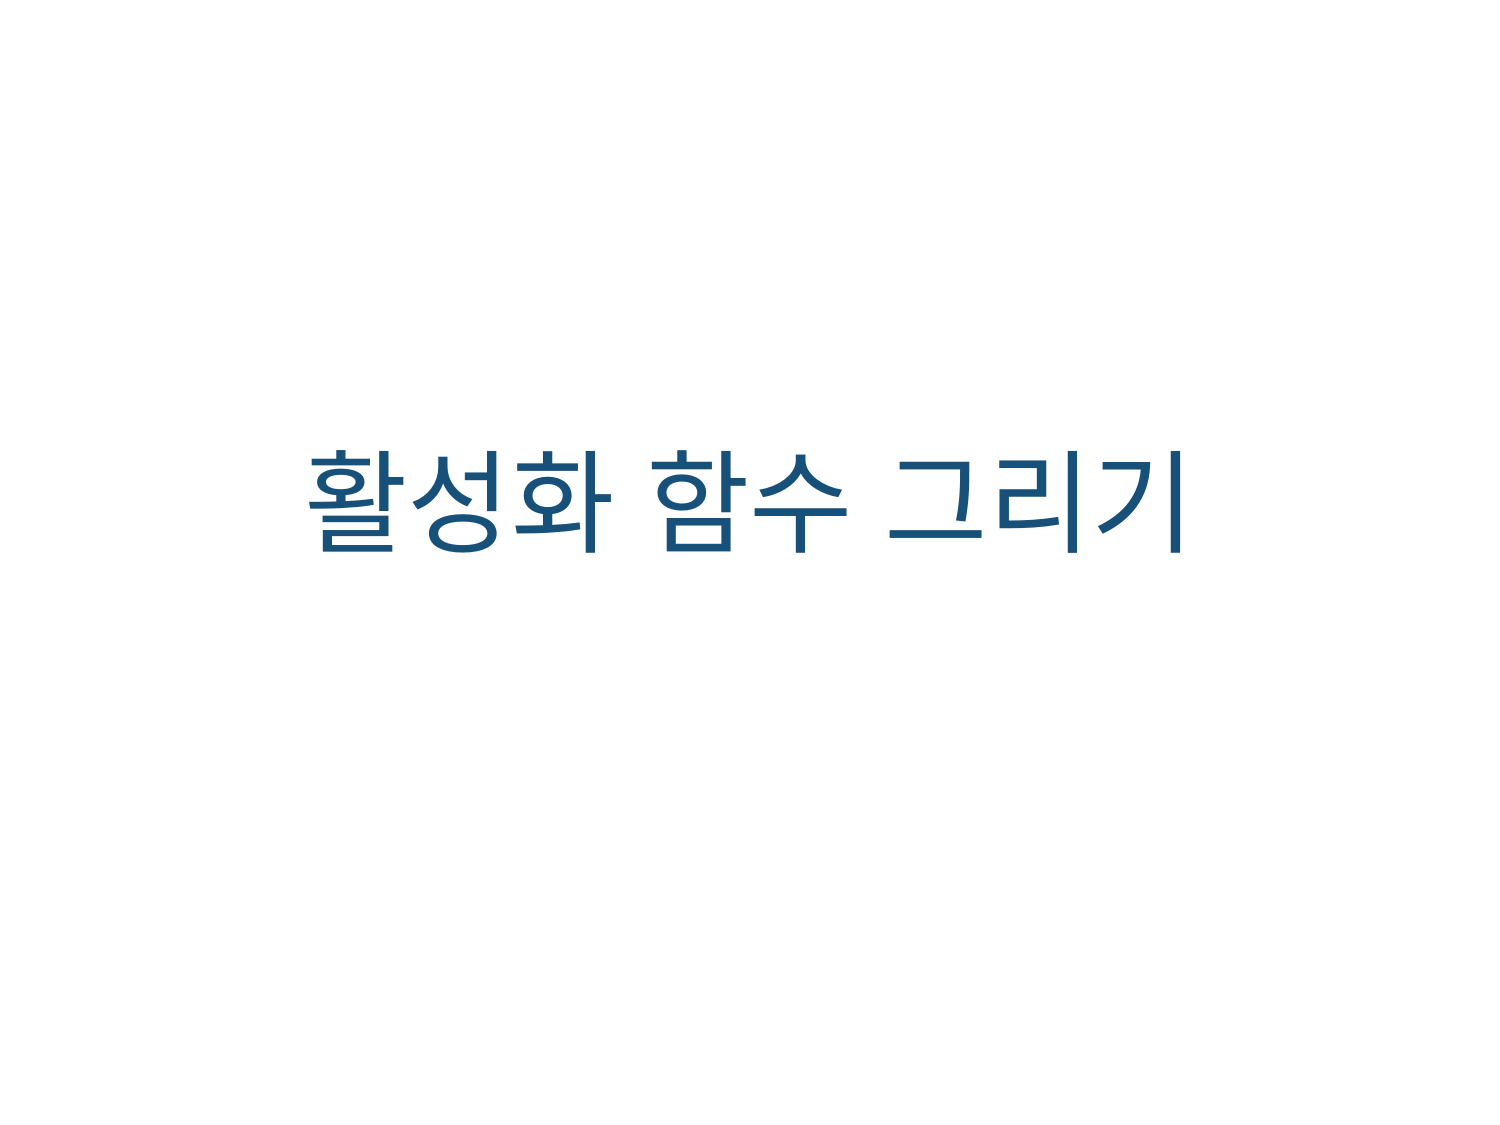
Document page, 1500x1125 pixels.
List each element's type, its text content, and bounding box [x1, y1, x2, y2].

text_box 활성화 함수 그리기 [289, 424, 1211, 575]
